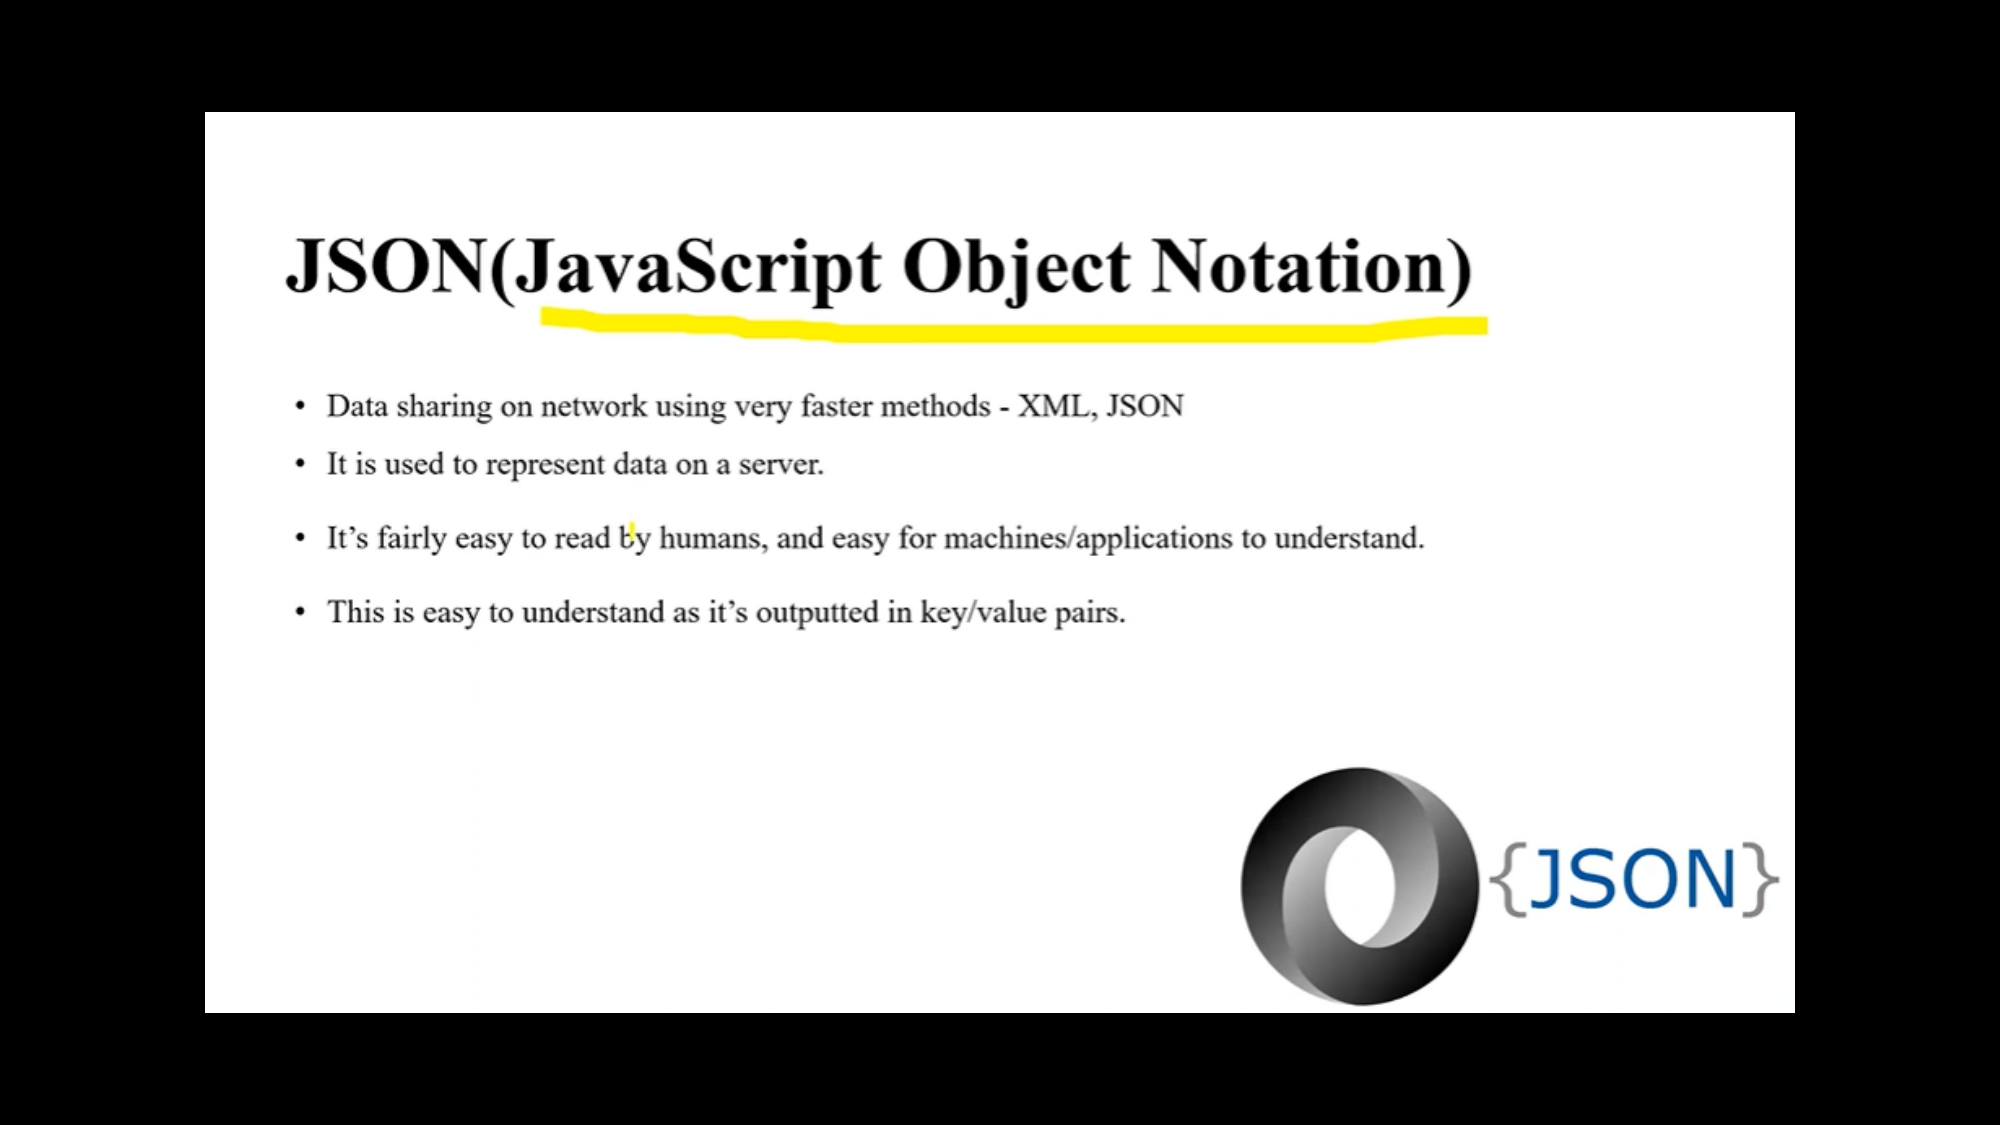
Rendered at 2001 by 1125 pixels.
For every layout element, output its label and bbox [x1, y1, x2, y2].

picture [205, 112, 1795, 1013]
